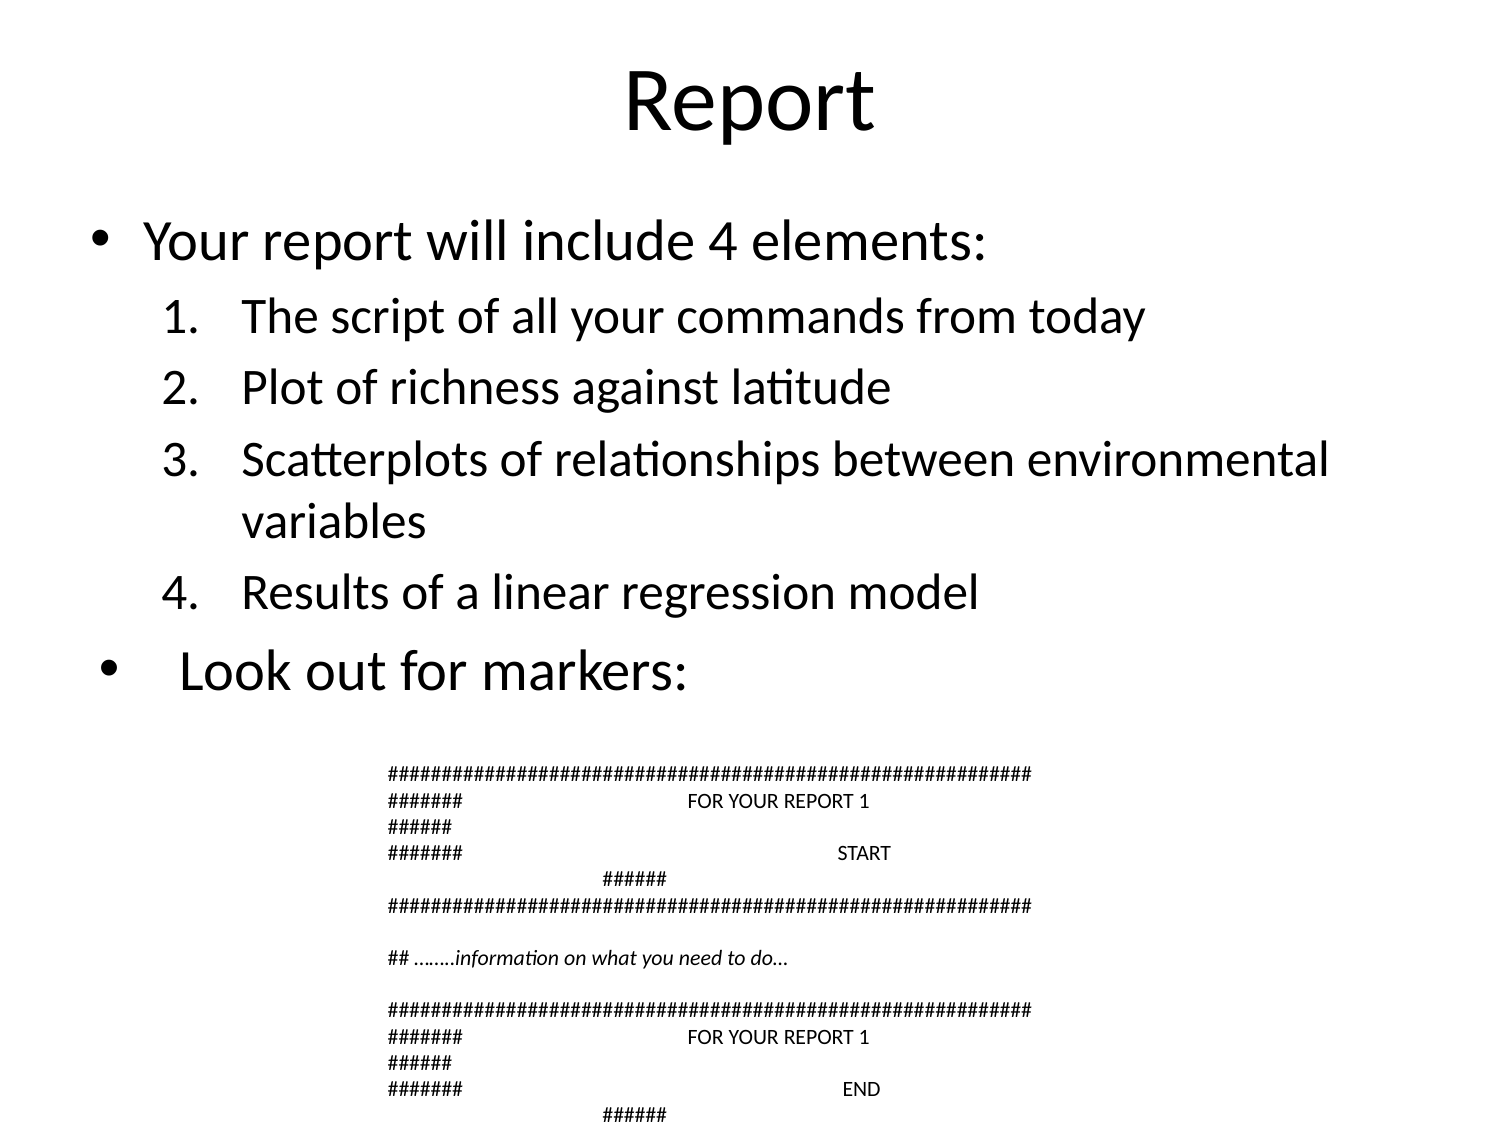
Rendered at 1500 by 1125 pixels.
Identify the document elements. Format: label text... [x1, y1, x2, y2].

list Your report will include 4 elements: The script of all your commands from today Plot of richness against latitude Scatterplots of relationships between environmental variables Results of a linear regression model Look out for markers: [75, 193, 1425, 713]
title Report [75, 0, 1425, 188]
text_box ############################################################ ####### FOR YOUR REPORT 1 ###### ####### START ###### ############################################################ ## ……..information on what you need to do… ############################################################ ####### FOR YOUR REPORT 1 ###### ####### END ###### ############################################################ [372, 752, 1071, 1125]
